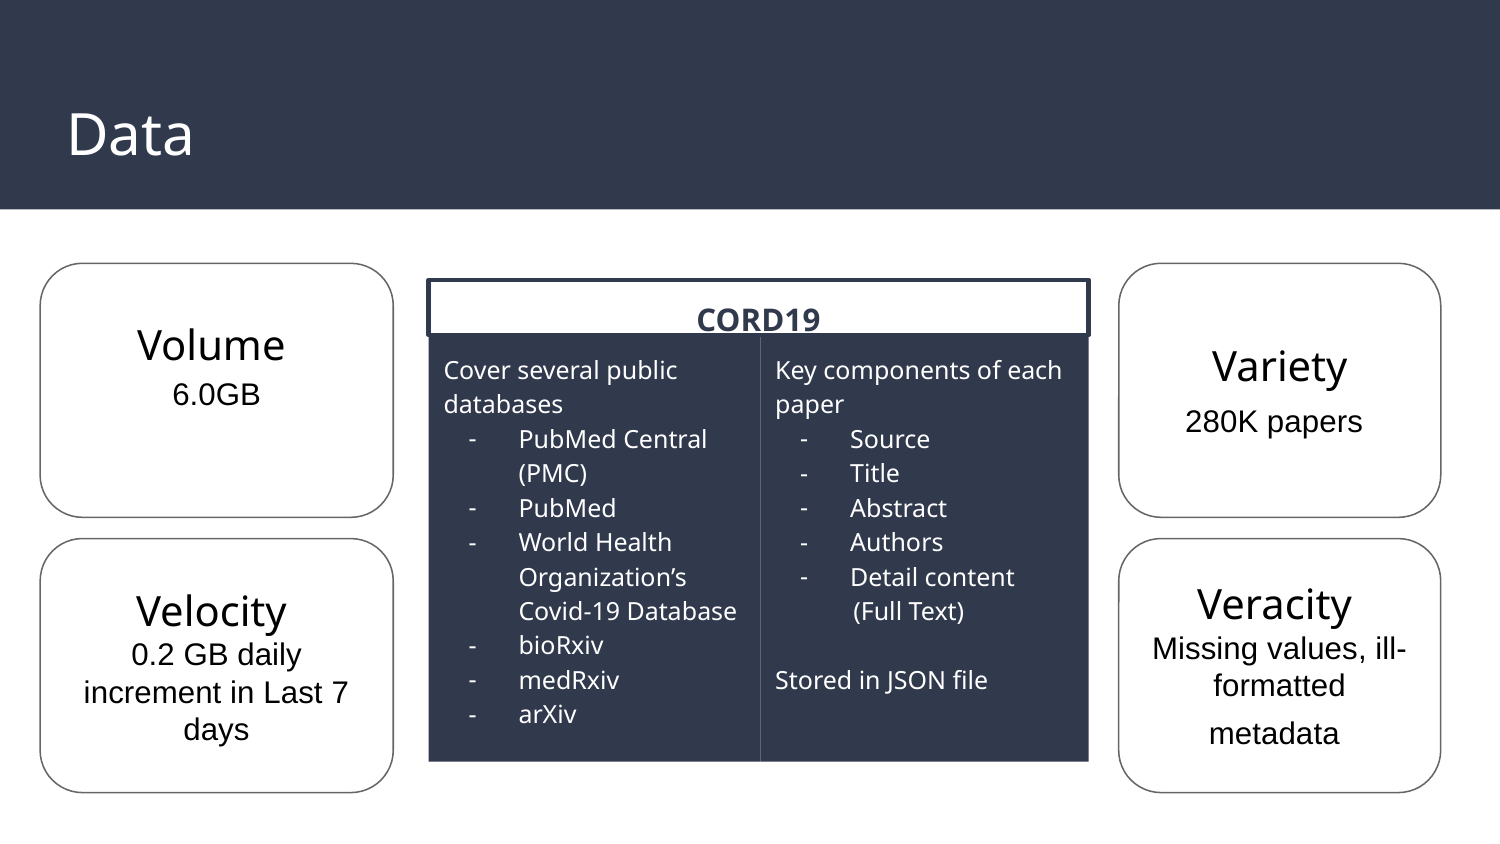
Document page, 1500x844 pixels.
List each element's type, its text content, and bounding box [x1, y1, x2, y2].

text_box Veracity Missing values, ill-formatted metadata [1118, 538, 1441, 793]
list Cover several public databases PubMed Central (PMC) PubMed World Health Organization’s Covid-19 Database bioRxiv medRxiv arXiv [428, 335, 760, 762]
text_box Volume 6.0GB [40, 263, 394, 518]
text_box Velocity 0.2 GB daily increment in Last 7 days [40, 538, 394, 793]
text_box Variety 280K papers [1118, 263, 1441, 518]
list Key components of each paper Source Title Abstract Authors Detail content (Full Text) Stored in JSON file [760, 335, 1089, 762]
title Data [51, 82, 1449, 185]
list CORD19 [428, 280, 1089, 335]
